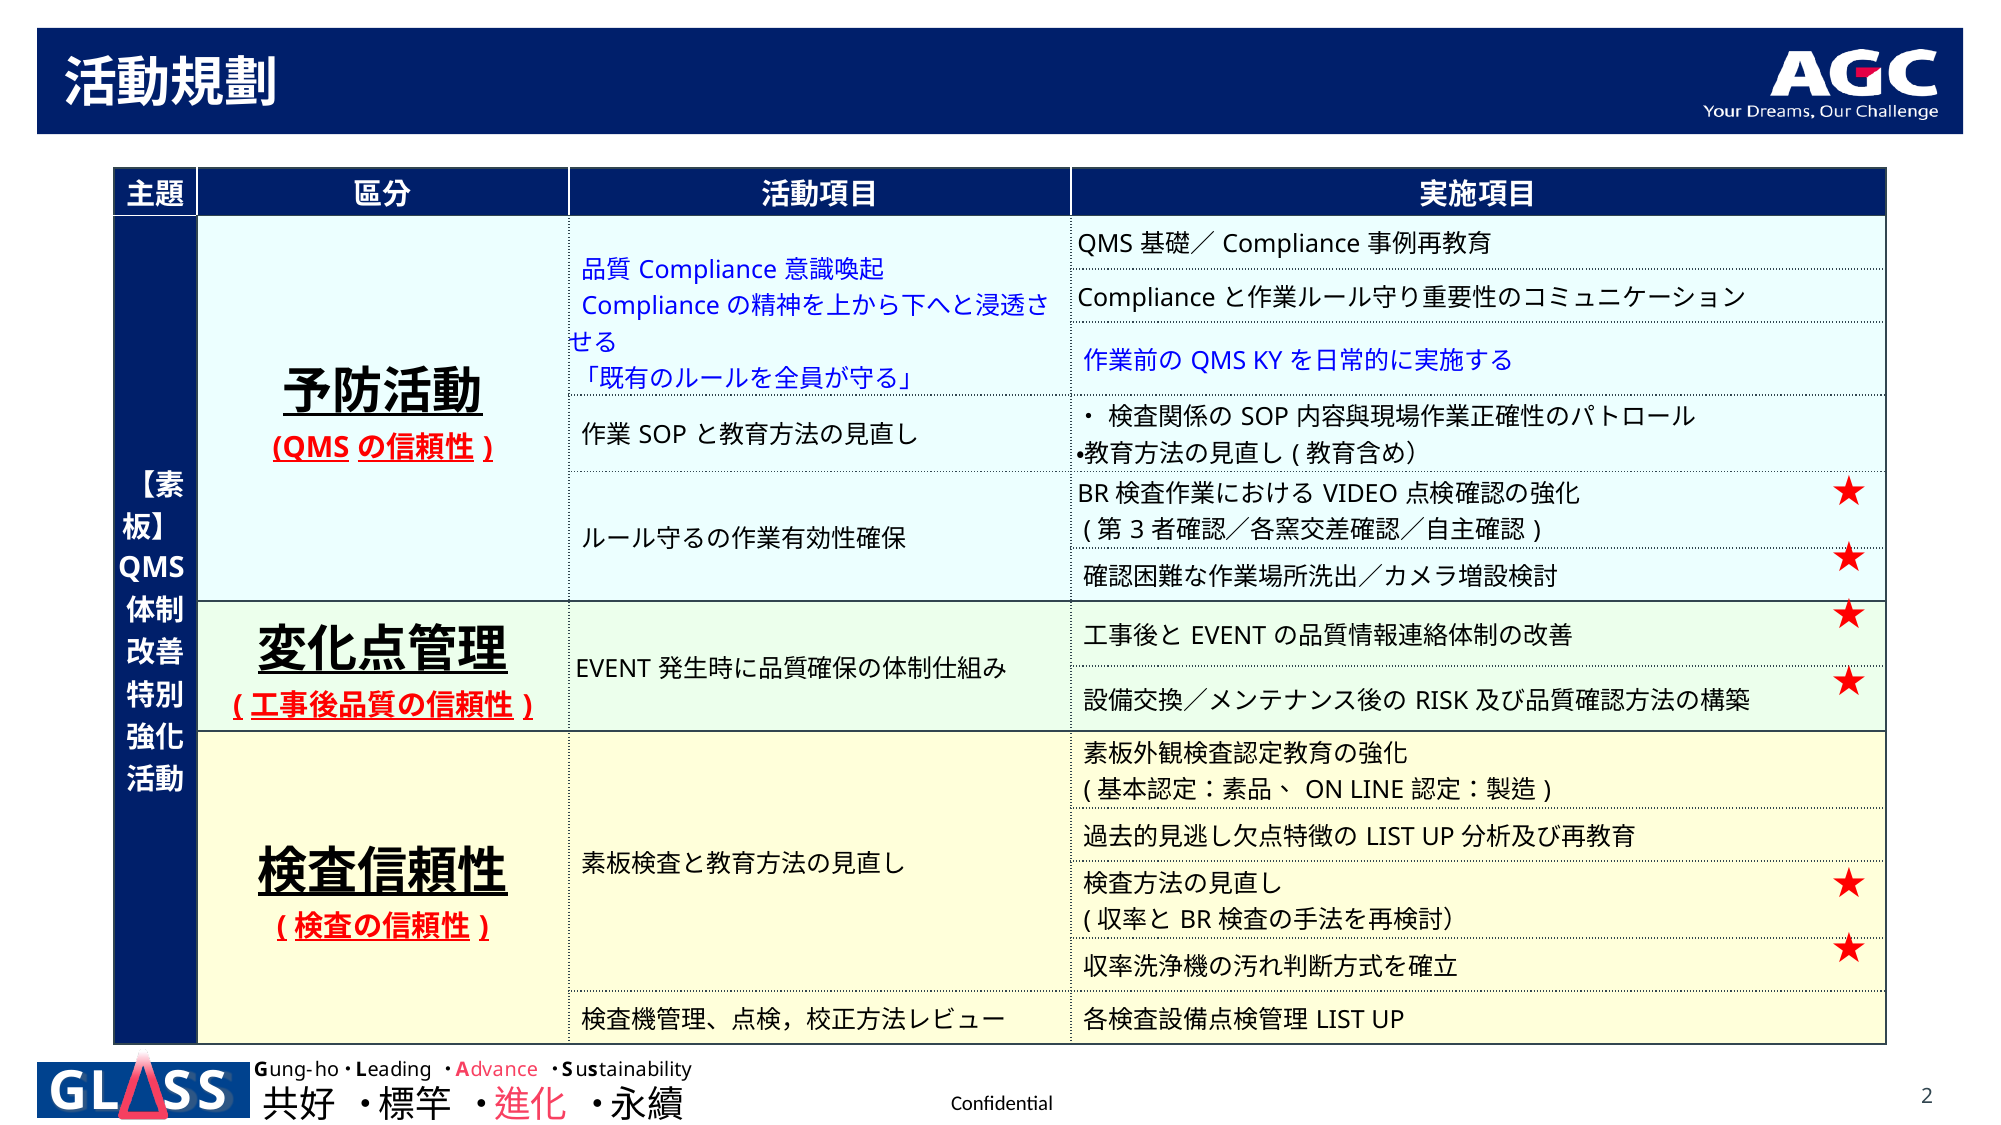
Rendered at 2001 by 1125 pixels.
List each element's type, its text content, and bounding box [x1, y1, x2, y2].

table_cell 過去的見逃し欠点特徴のLIST UP分析及び再教育 [1071, 808, 1885, 861]
table_cell 品質Compliance意識喚起 Complianceの精神を上から下へと浸透させる 「既有のルールを全員が守る」 [569, 216, 1071, 395]
picture [1703, 49, 1938, 120]
text_box ★ [1815, 848, 1883, 913]
text_box ★ [1815, 646, 1883, 712]
table_cell 設備交換／メンテナンス後のRISK及び品質確認方法の構築 [1071, 666, 1885, 730]
table_header 區分 [198, 169, 568, 215]
table_cell 収率洗浄機の汚れ判断方式を確立 [1071, 938, 1885, 991]
table_header 実施項目 [1072, 169, 1885, 215]
table_cell EVENT発生時に品質確保の体制仕組み [569, 602, 1071, 730]
table_cell 検査機管理、点検，校正方法レビュー [569, 991, 1071, 1043]
table_cell 素板検査と教育方法の見直し [569, 732, 1071, 991]
table_cell 検査信頼性 (検査の信頼性) [198, 732, 569, 1043]
table_cell 作業SOPと教育方法の見直し [569, 395, 1071, 471]
text_box ★ [1815, 522, 1883, 579]
text_box ★ [1815, 579, 1883, 645]
table_cell 変化点管理 (工事後品質の信頼性) [198, 602, 569, 730]
table_cell 確認困難な作業場所洗出／カメラ増設検討 [1071, 548, 1815, 600]
table_cell 各検査設備点検管理LIST UP [1071, 991, 1885, 1043]
table_header 主題 [115, 169, 196, 215]
table_cell QMS基礎／Compliance事例再教育 [1071, 216, 1885, 269]
table_cell BR検査作業におけるVIDEO点検確認の強化 (第3者確認／各窯交差確認／自主確認) [1071, 471, 1815, 548]
table_cell Complianceと作業ルール守り重要性のコミュニケーション [1071, 269, 1885, 322]
title 活動規劃 [48, 28, 1674, 141]
table_cell 検査方法の見直し (収率とBR検査の手法を再検討） [1071, 861, 1815, 938]
table_header 活動項目 [570, 169, 1070, 215]
text_box ★ [1815, 913, 1883, 979]
table_cell 作業前のQMS KYを日常的に実施する [1071, 322, 1885, 395]
table_cell ルール守るの作業有効性確保 [569, 471, 1071, 600]
table_cell •検査関係のSOP内容與現場作業正確性のパトロール •教育方法の見直し(教育含め） [1071, 395, 1885, 471]
table_cell 予防活動 (QMSの信頼性) [198, 216, 569, 600]
table_cell 工事後とEVENTの品質情報連絡体制の改善 [1071, 602, 1885, 666]
table_cell 【素板】QMS体制改善特別強化活動 [115, 216, 196, 1043]
text_box ★ [1815, 456, 1883, 522]
slide_number 2 [1820, 1066, 1949, 1125]
table_cell 素板外観検査認定教育の強化 (基本認定：素品、ON LINE認定：製造) [1071, 732, 1885, 808]
